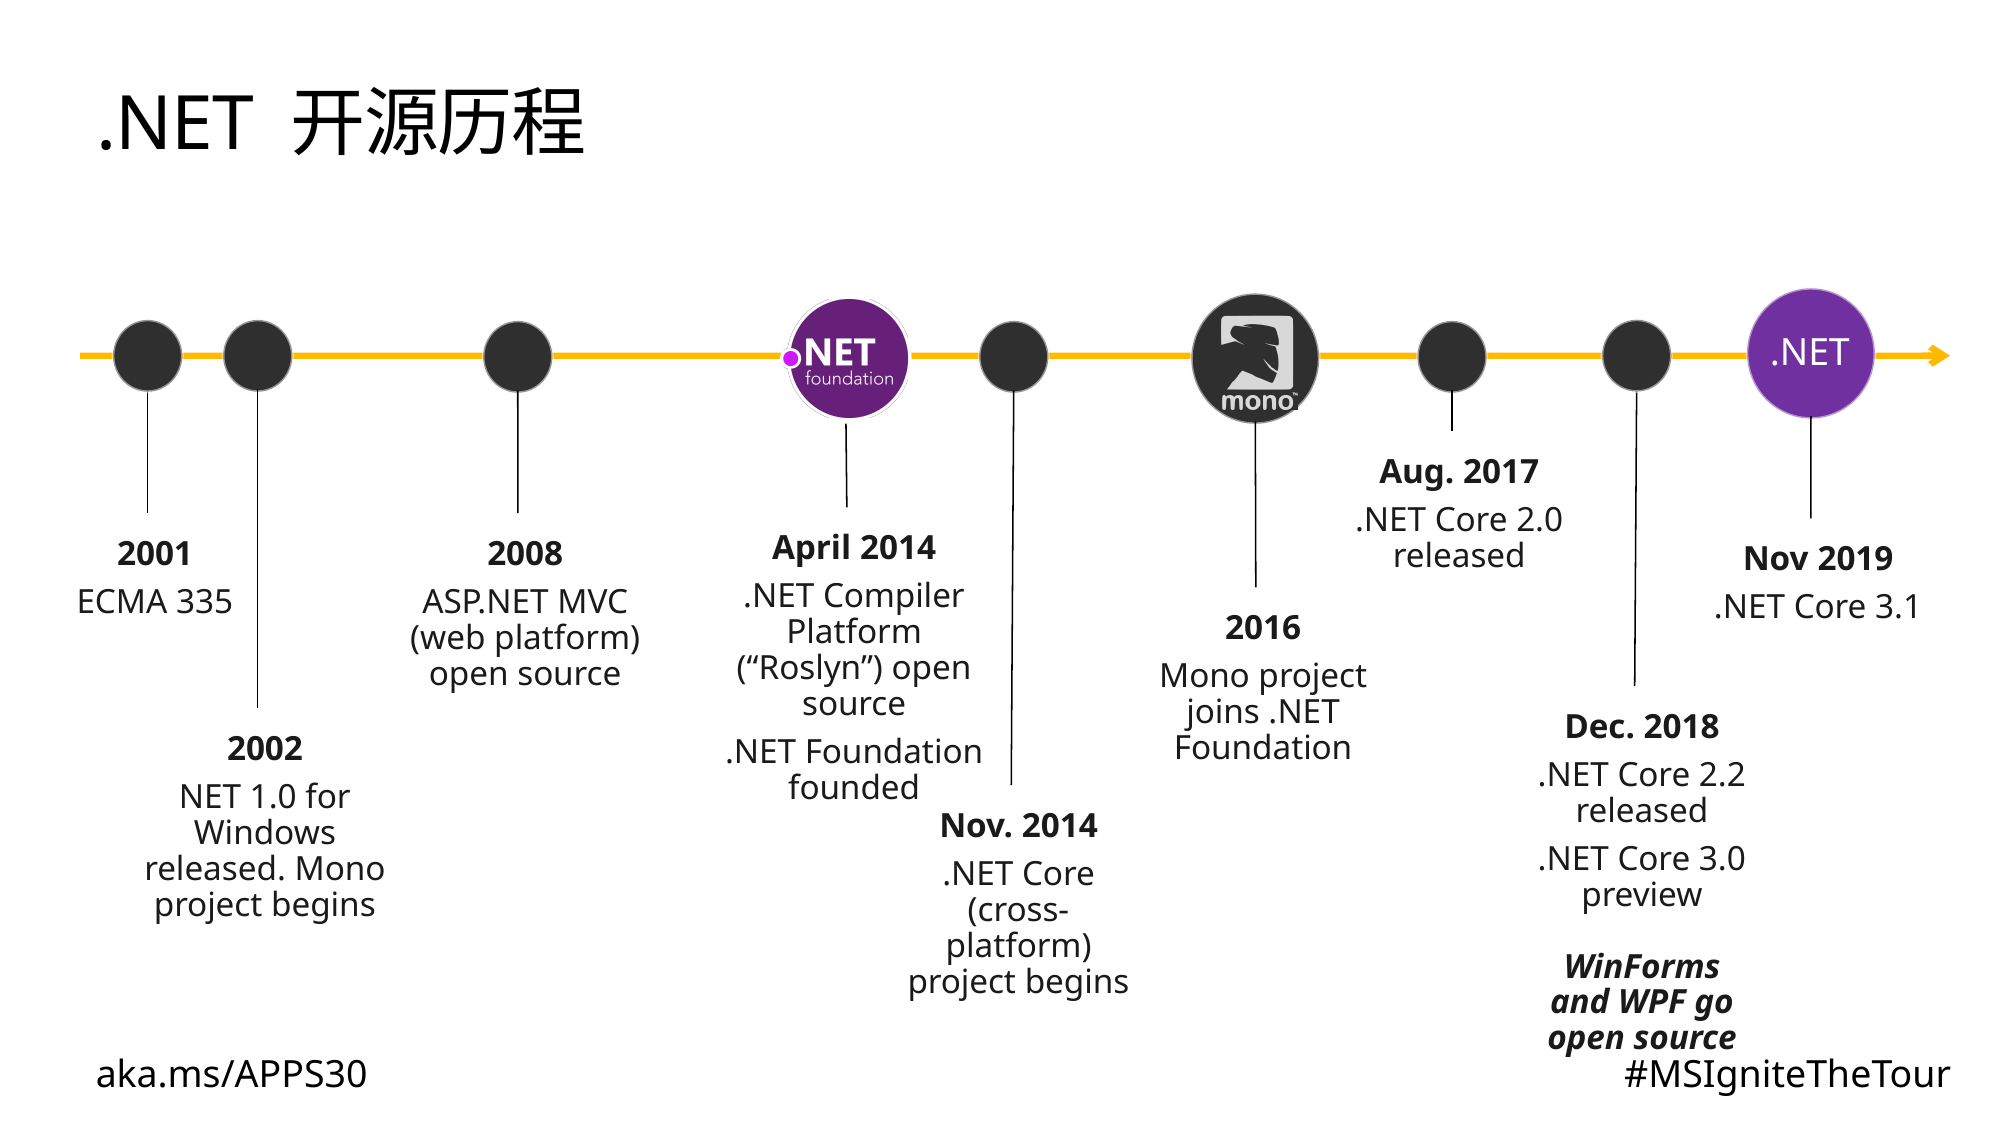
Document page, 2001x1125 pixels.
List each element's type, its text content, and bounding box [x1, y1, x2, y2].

text_box 2001 ECMA 335 [26, 513, 257, 645]
text_box [221, 357, 294, 394]
title .NET 开源历程 [96, 75, 1904, 166]
text_box [1416, 319, 1489, 355]
text_box [977, 357, 1050, 395]
text_box 2008 ASP.NET MVC (web platform) open source [365, 513, 671, 716]
text_box 2002 NET 1.0 for Windows released. Mono project begins [90, 708, 425, 947]
text_box Aug. 2017 .NET Core 2.0 released [1324, 431, 1580, 647]
text_box [481, 319, 554, 355]
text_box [1191, 293, 1320, 424]
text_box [1739, 287, 1883, 419]
text_box Nov. 2014 .NET Core (cross-platform) project begins [869, 785, 1153, 1072]
text_box [1600, 318, 1673, 355]
text_box [481, 357, 554, 395]
text_box 2001 ECMA 335 [259, 513, 269, 645]
text_box [111, 318, 184, 355]
text_box [1600, 357, 1673, 393]
text_box Nov 2019 .NET Core 3.1 [1683, 518, 1939, 650]
text_box [221, 318, 294, 355]
text_box [1415, 357, 1489, 395]
text_box April 2014 .NET Compiler Platform (“Roslyn”) open source .NET Foundation founded [679, 507, 1010, 879]
text_box Dec. 2018 .NET Core 2.2 released .NET Core 3.0 preview WinForms and WPF go open source [1507, 685, 1762, 1081]
text_box 2016 Mono project joins .NET Foundation [1088, 587, 1423, 839]
text_box [977, 319, 1050, 355]
text_box [111, 357, 184, 394]
picture [777, 293, 915, 424]
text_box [1010, 392, 1014, 786]
